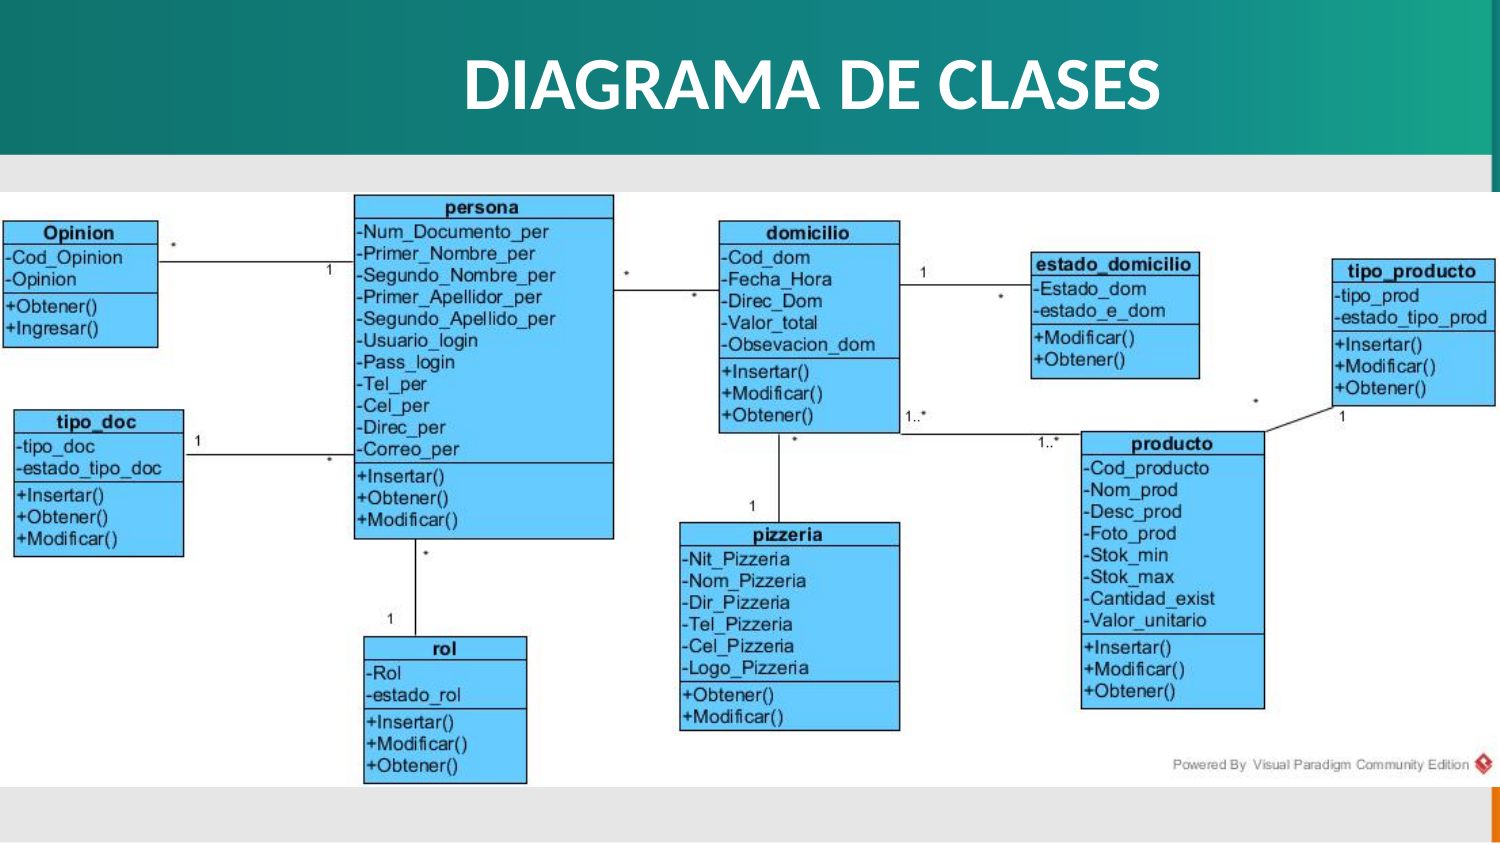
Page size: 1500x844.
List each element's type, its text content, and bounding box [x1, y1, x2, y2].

picture [0, 0, 1500, 843]
text_box DIAGRAMA DE CLASES [126, 26, 1500, 133]
